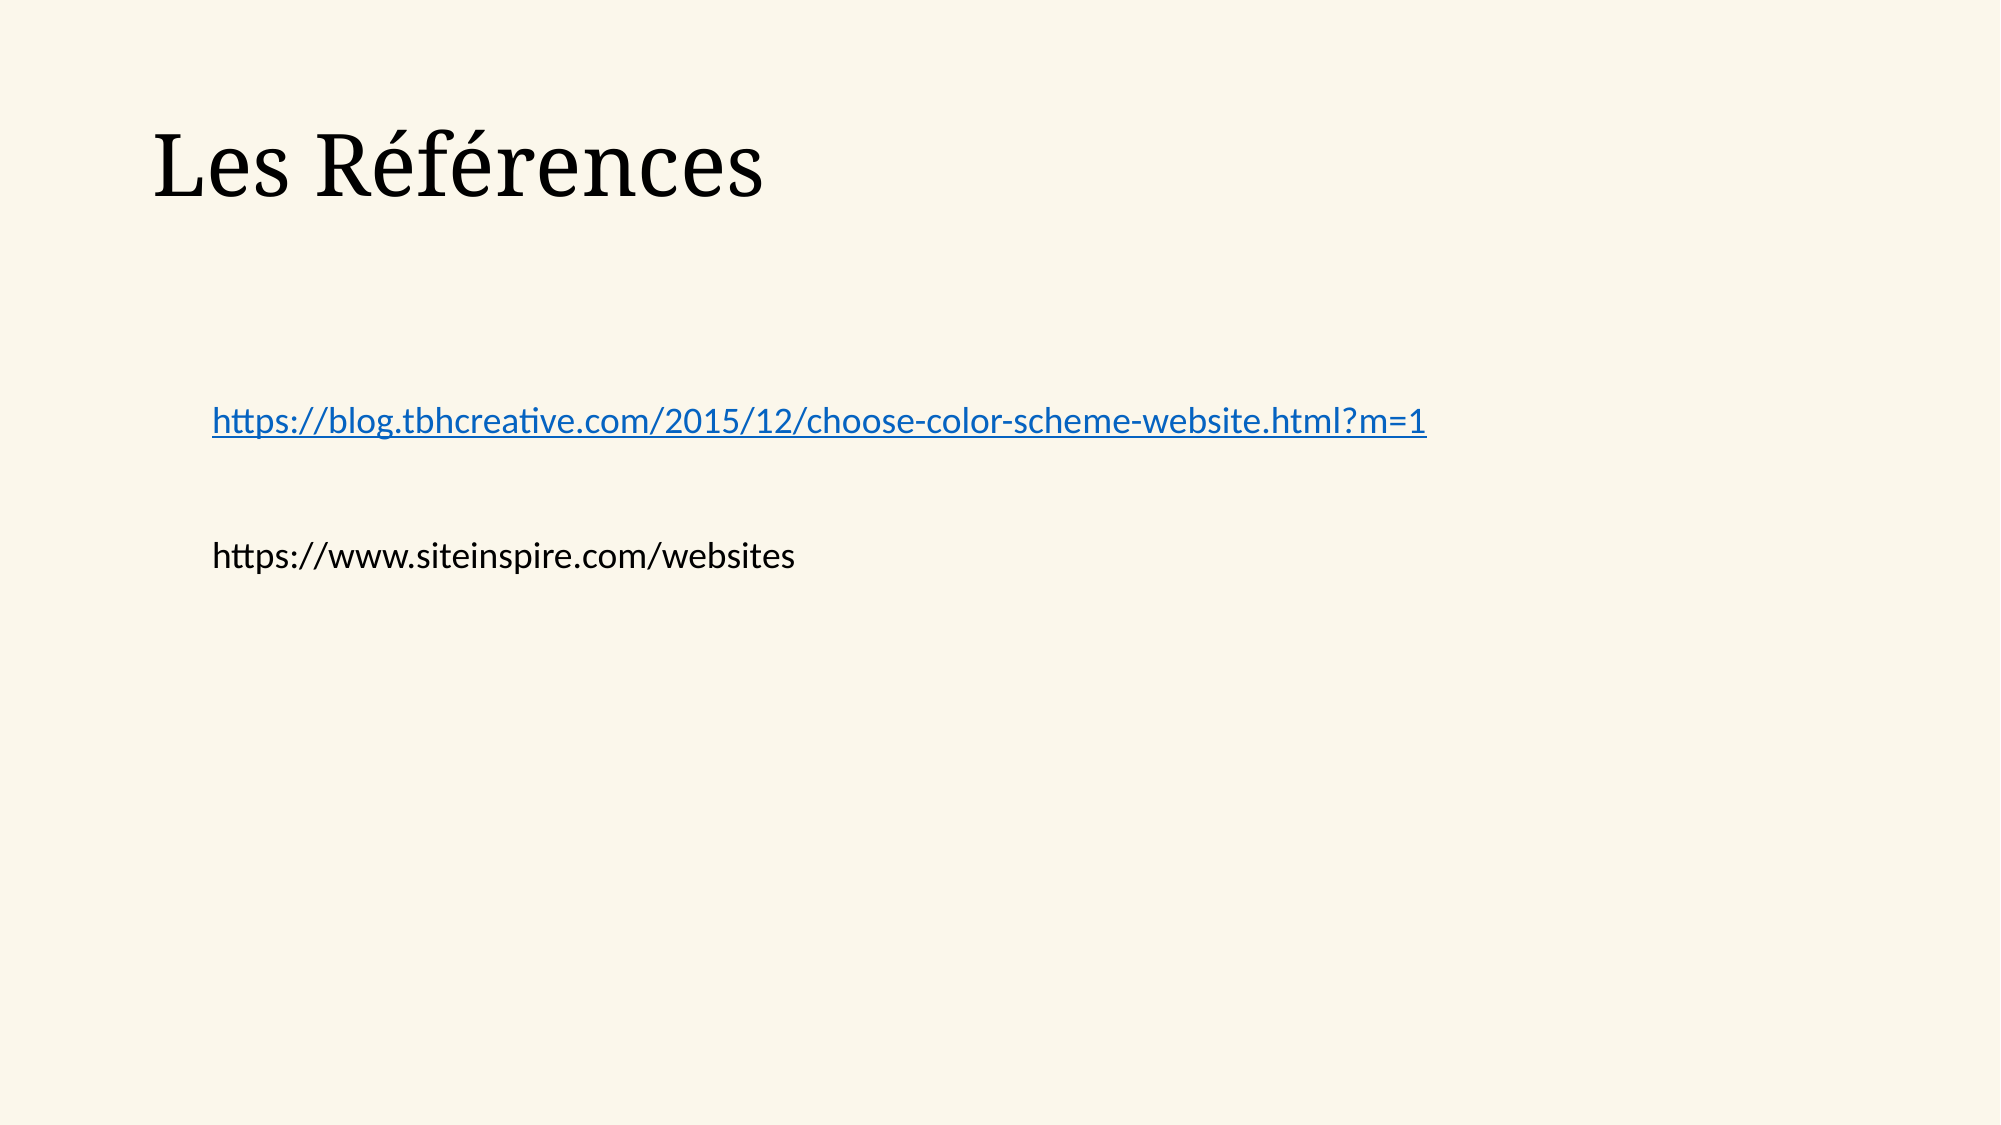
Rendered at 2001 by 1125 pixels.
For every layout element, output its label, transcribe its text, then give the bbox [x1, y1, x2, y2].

text_box https://blog.tbhcreative.com/2015/12/choose-color-scheme-website.html?m=1 https://www.siteinspire.com/websites [197, 380, 1756, 591]
title Les Références [137, 59, 1863, 278]
